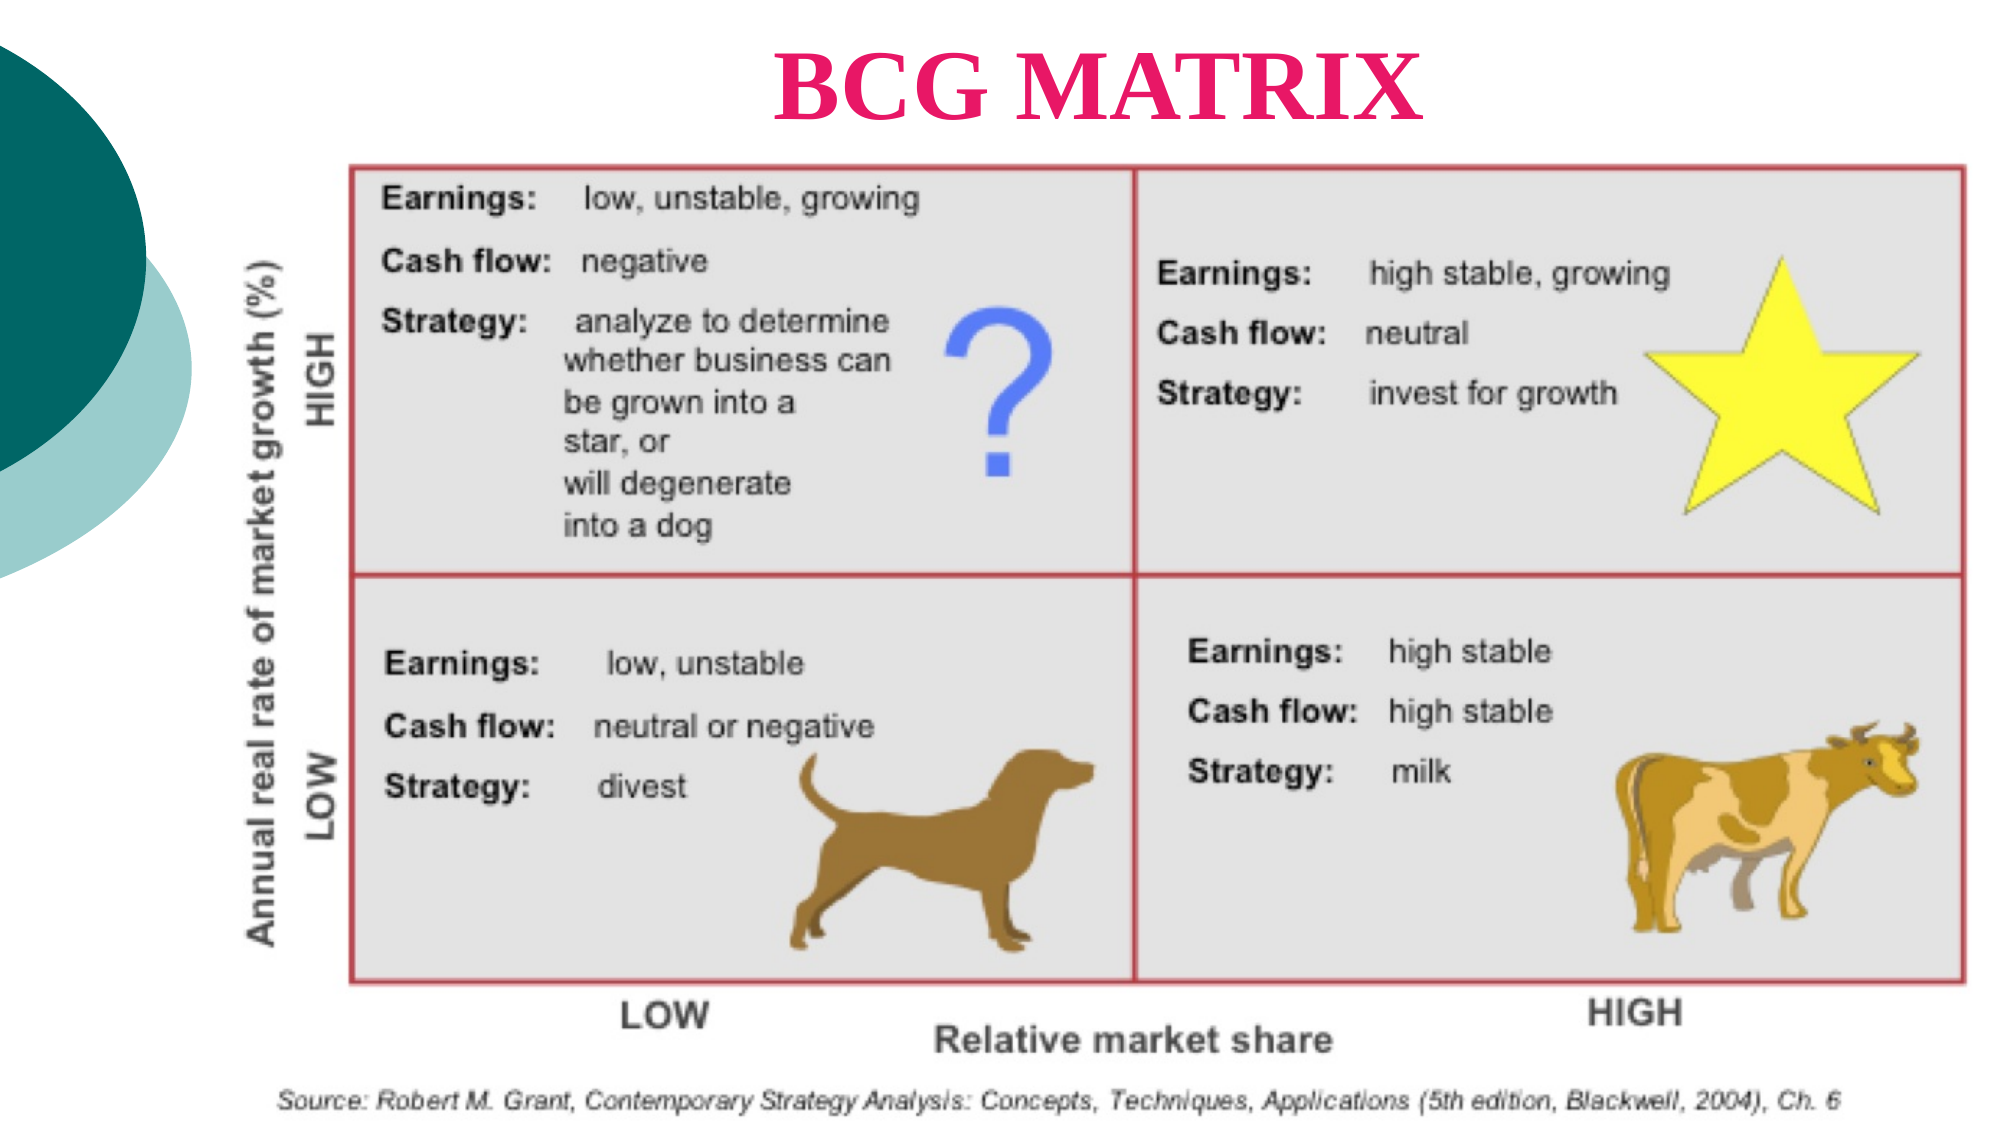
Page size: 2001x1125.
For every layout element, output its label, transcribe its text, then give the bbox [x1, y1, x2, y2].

title BCG MATRIX [299, 49, 1900, 139]
picture [196, 140, 2000, 1125]
